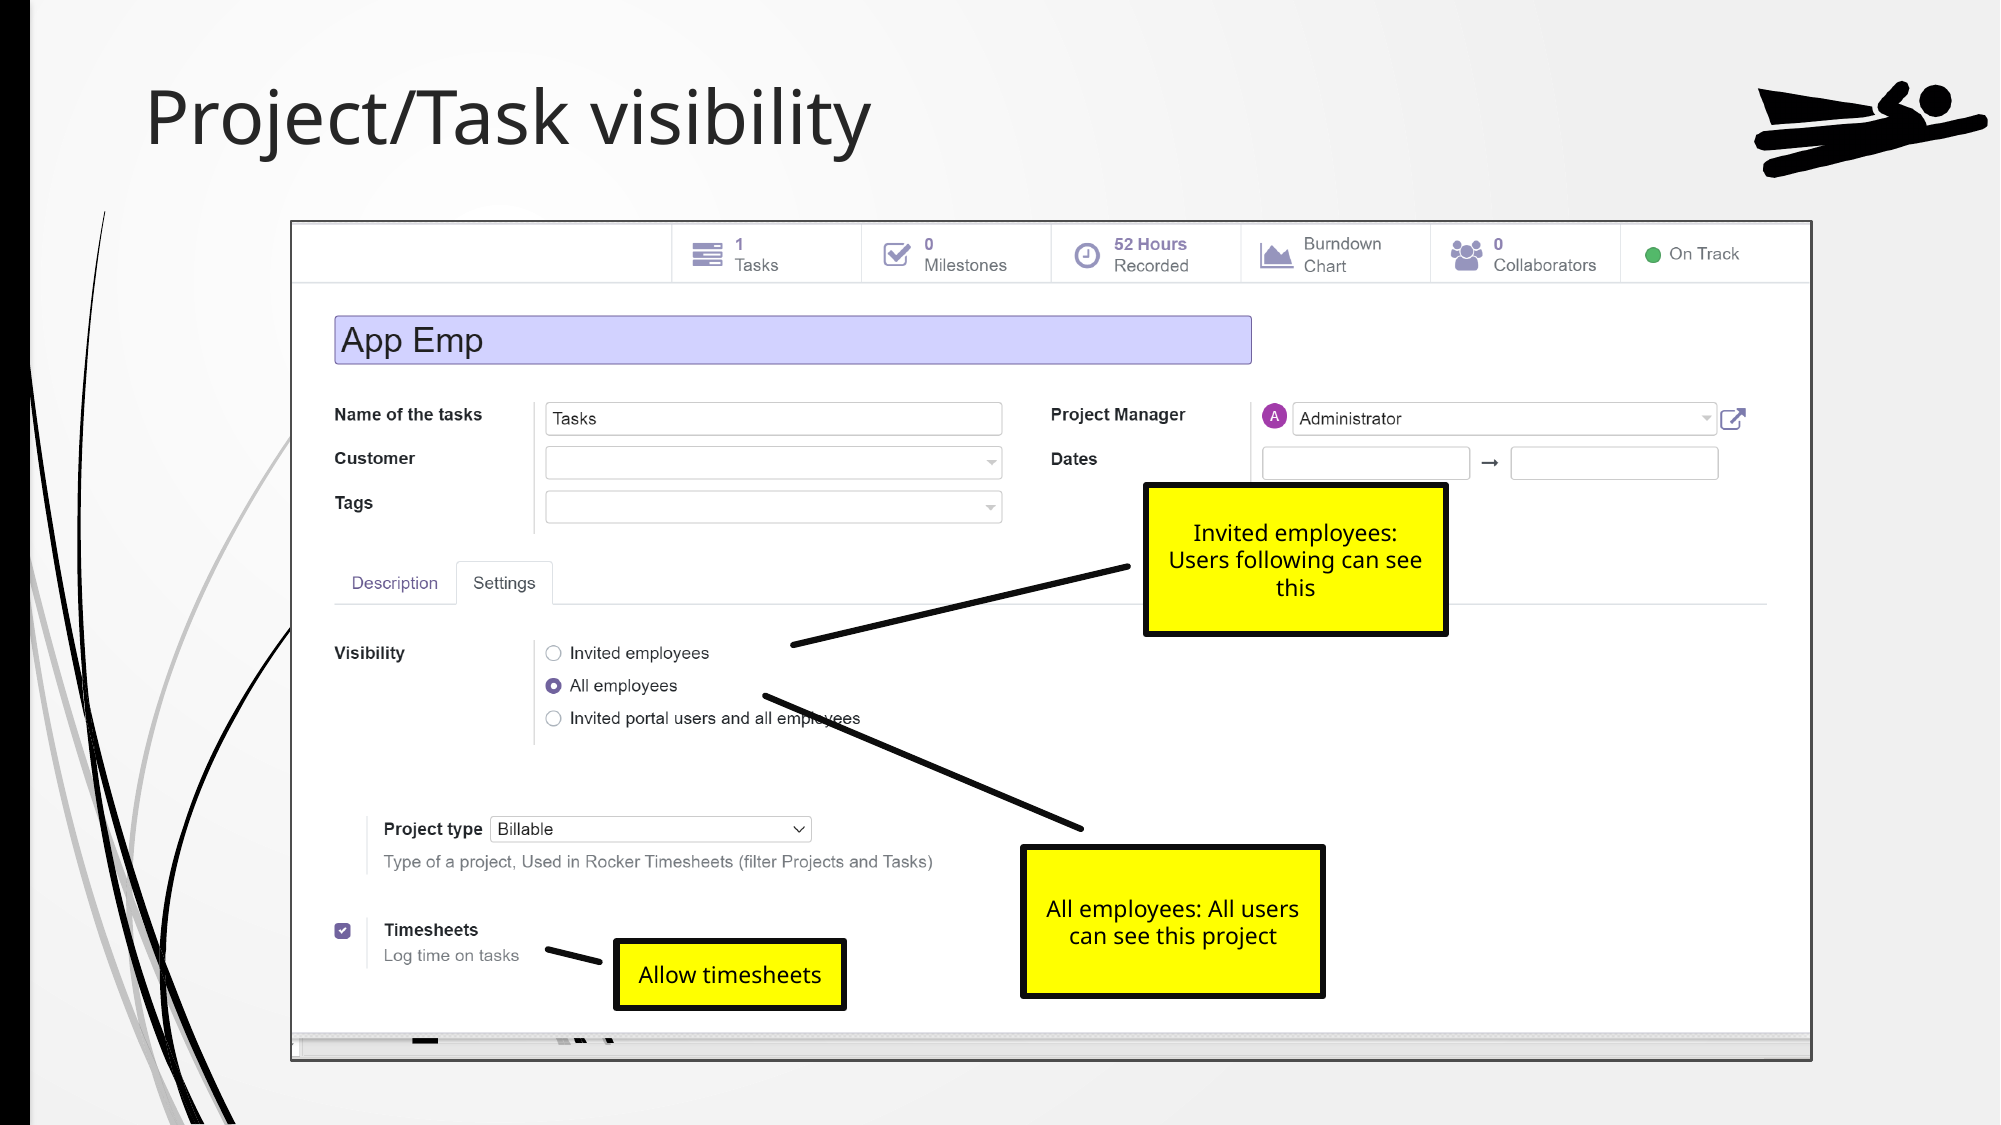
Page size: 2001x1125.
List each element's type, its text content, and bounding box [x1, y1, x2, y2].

title Project/Task visibility [129, 62, 1591, 273]
picture [1754, 12, 1988, 246]
picture [291, 221, 1811, 1060]
